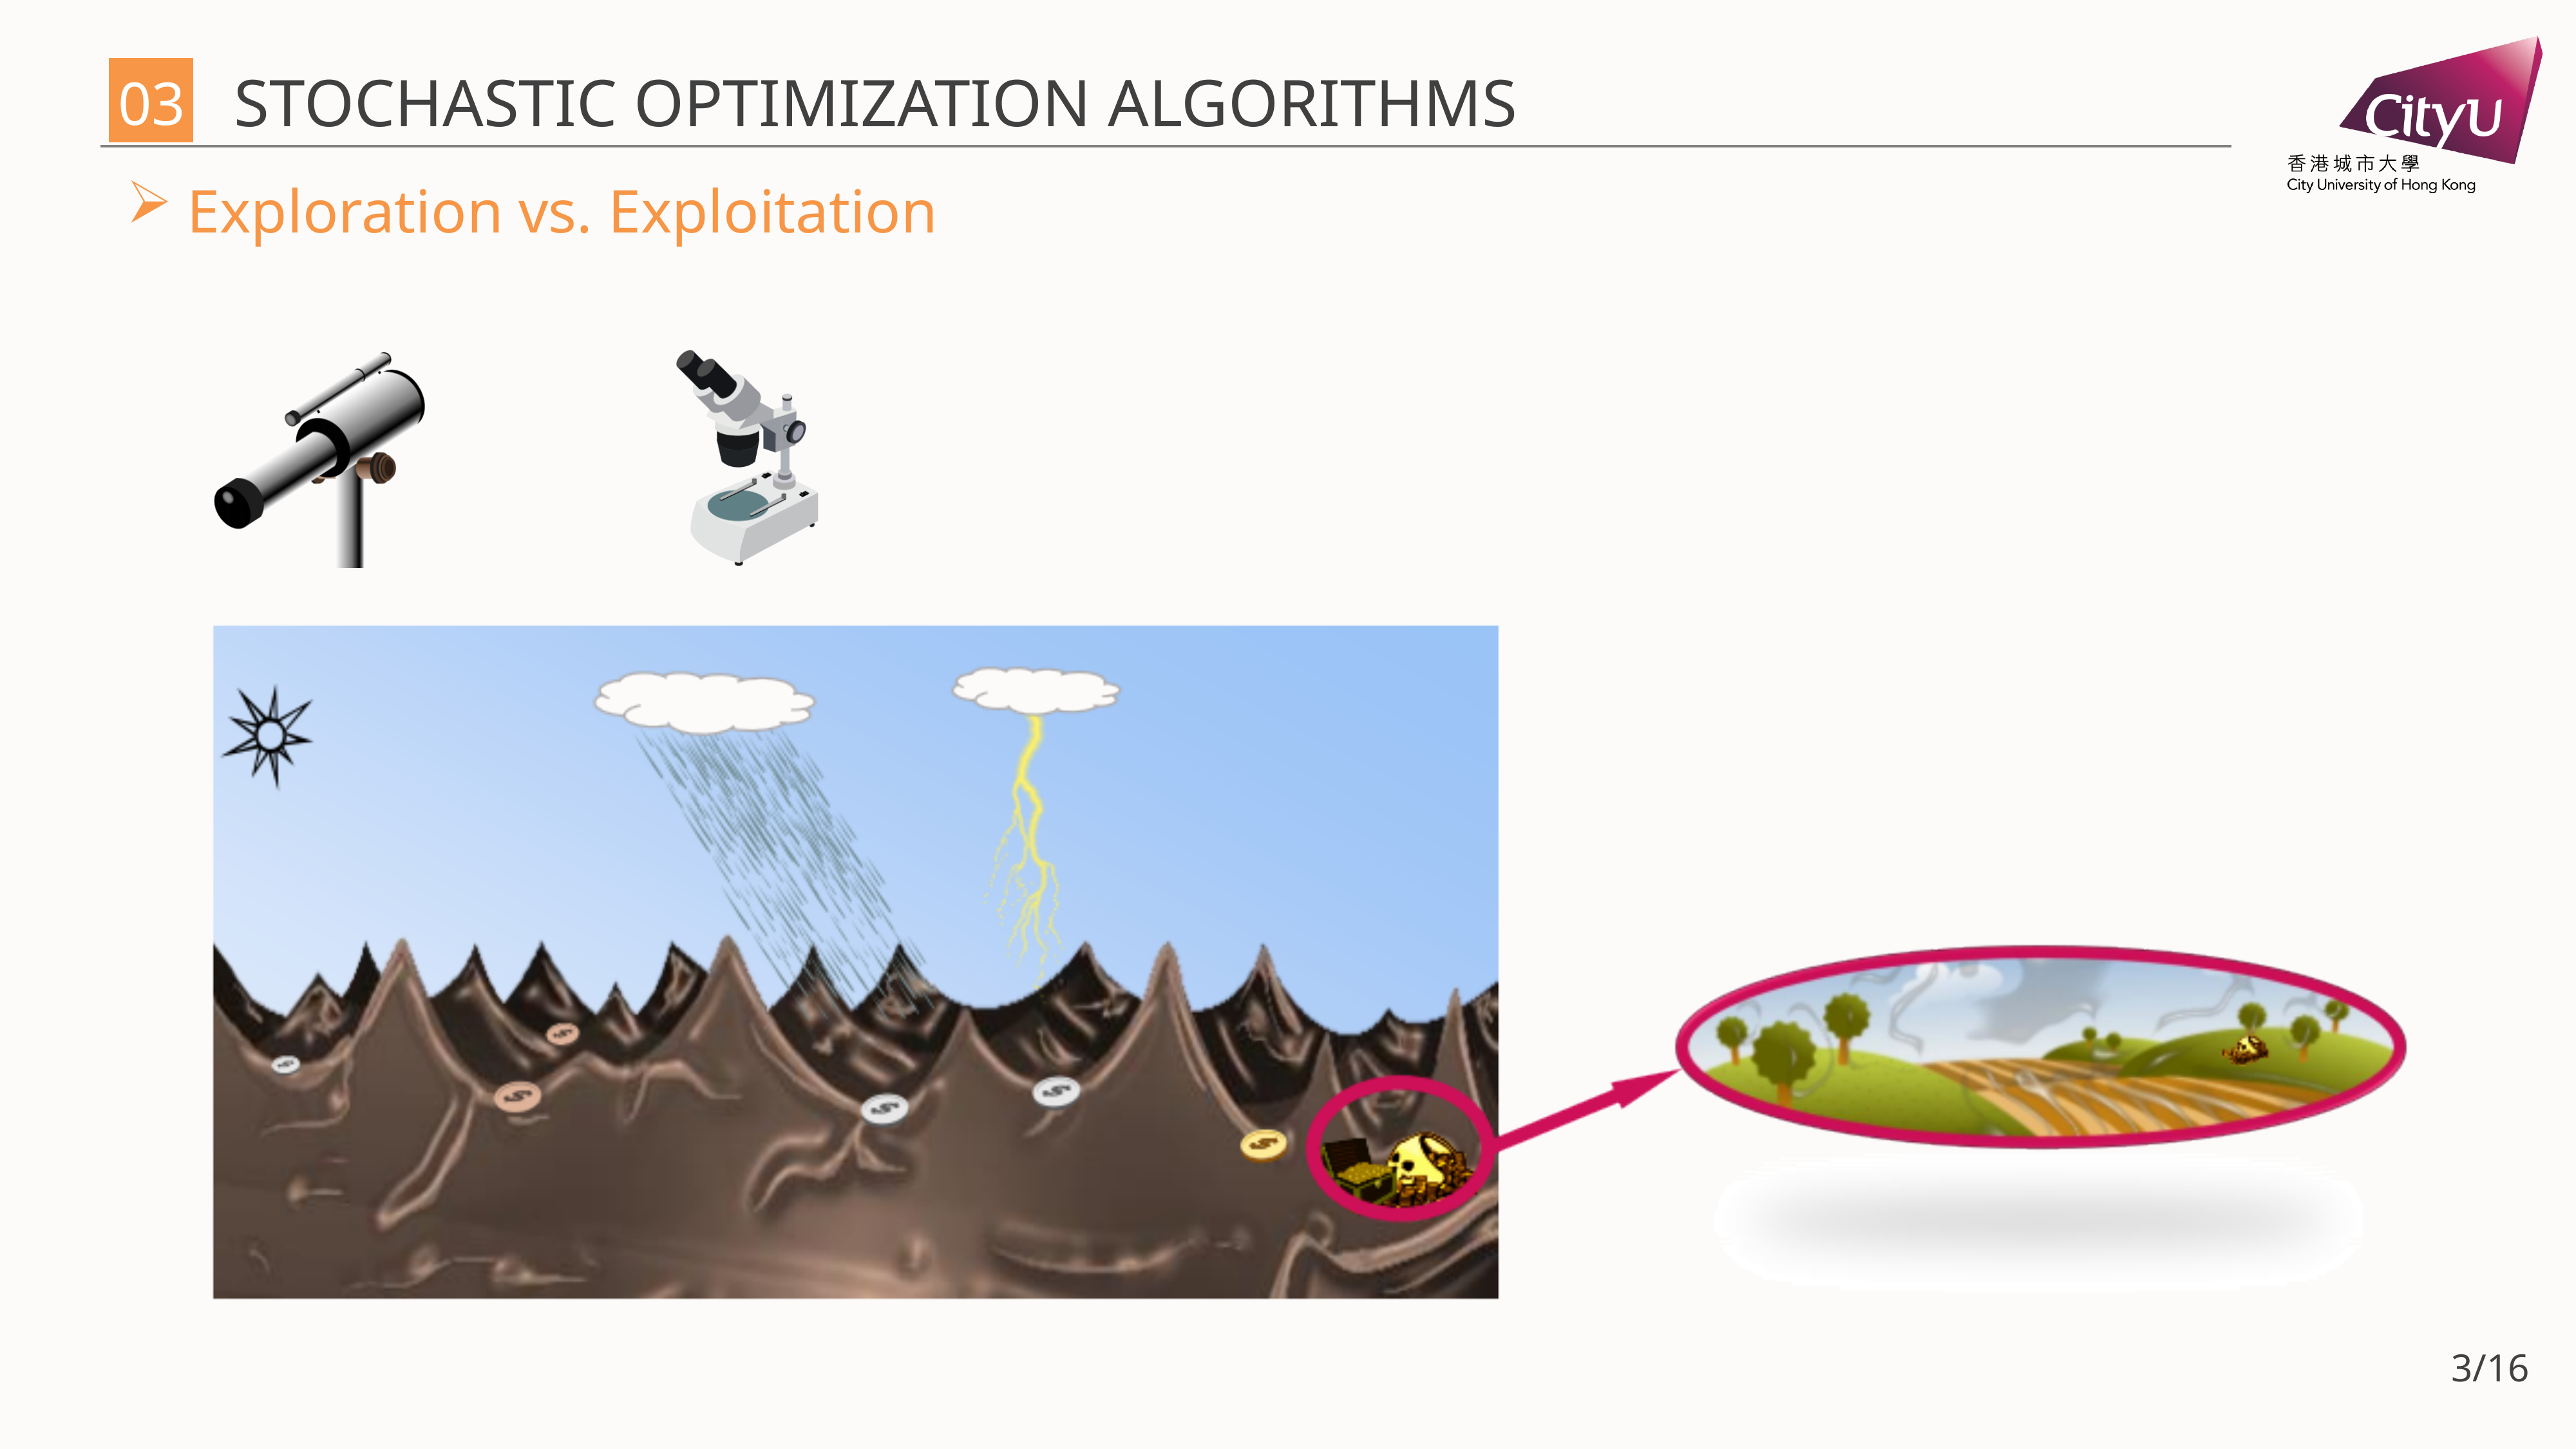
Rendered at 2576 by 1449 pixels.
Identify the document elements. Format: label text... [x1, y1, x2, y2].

picture [207, 336, 440, 580]
title Stochastic optimization algorithms [207, 58, 2369, 155]
text_box 03 [110, 61, 193, 142]
text_box 3/16 [2296, 1318, 2540, 1394]
picture [664, 338, 834, 576]
text_box Exploration vs. Exploitation [121, 147, 2140, 250]
picture [2287, 34, 2546, 193]
picture [209, 601, 2421, 1326]
